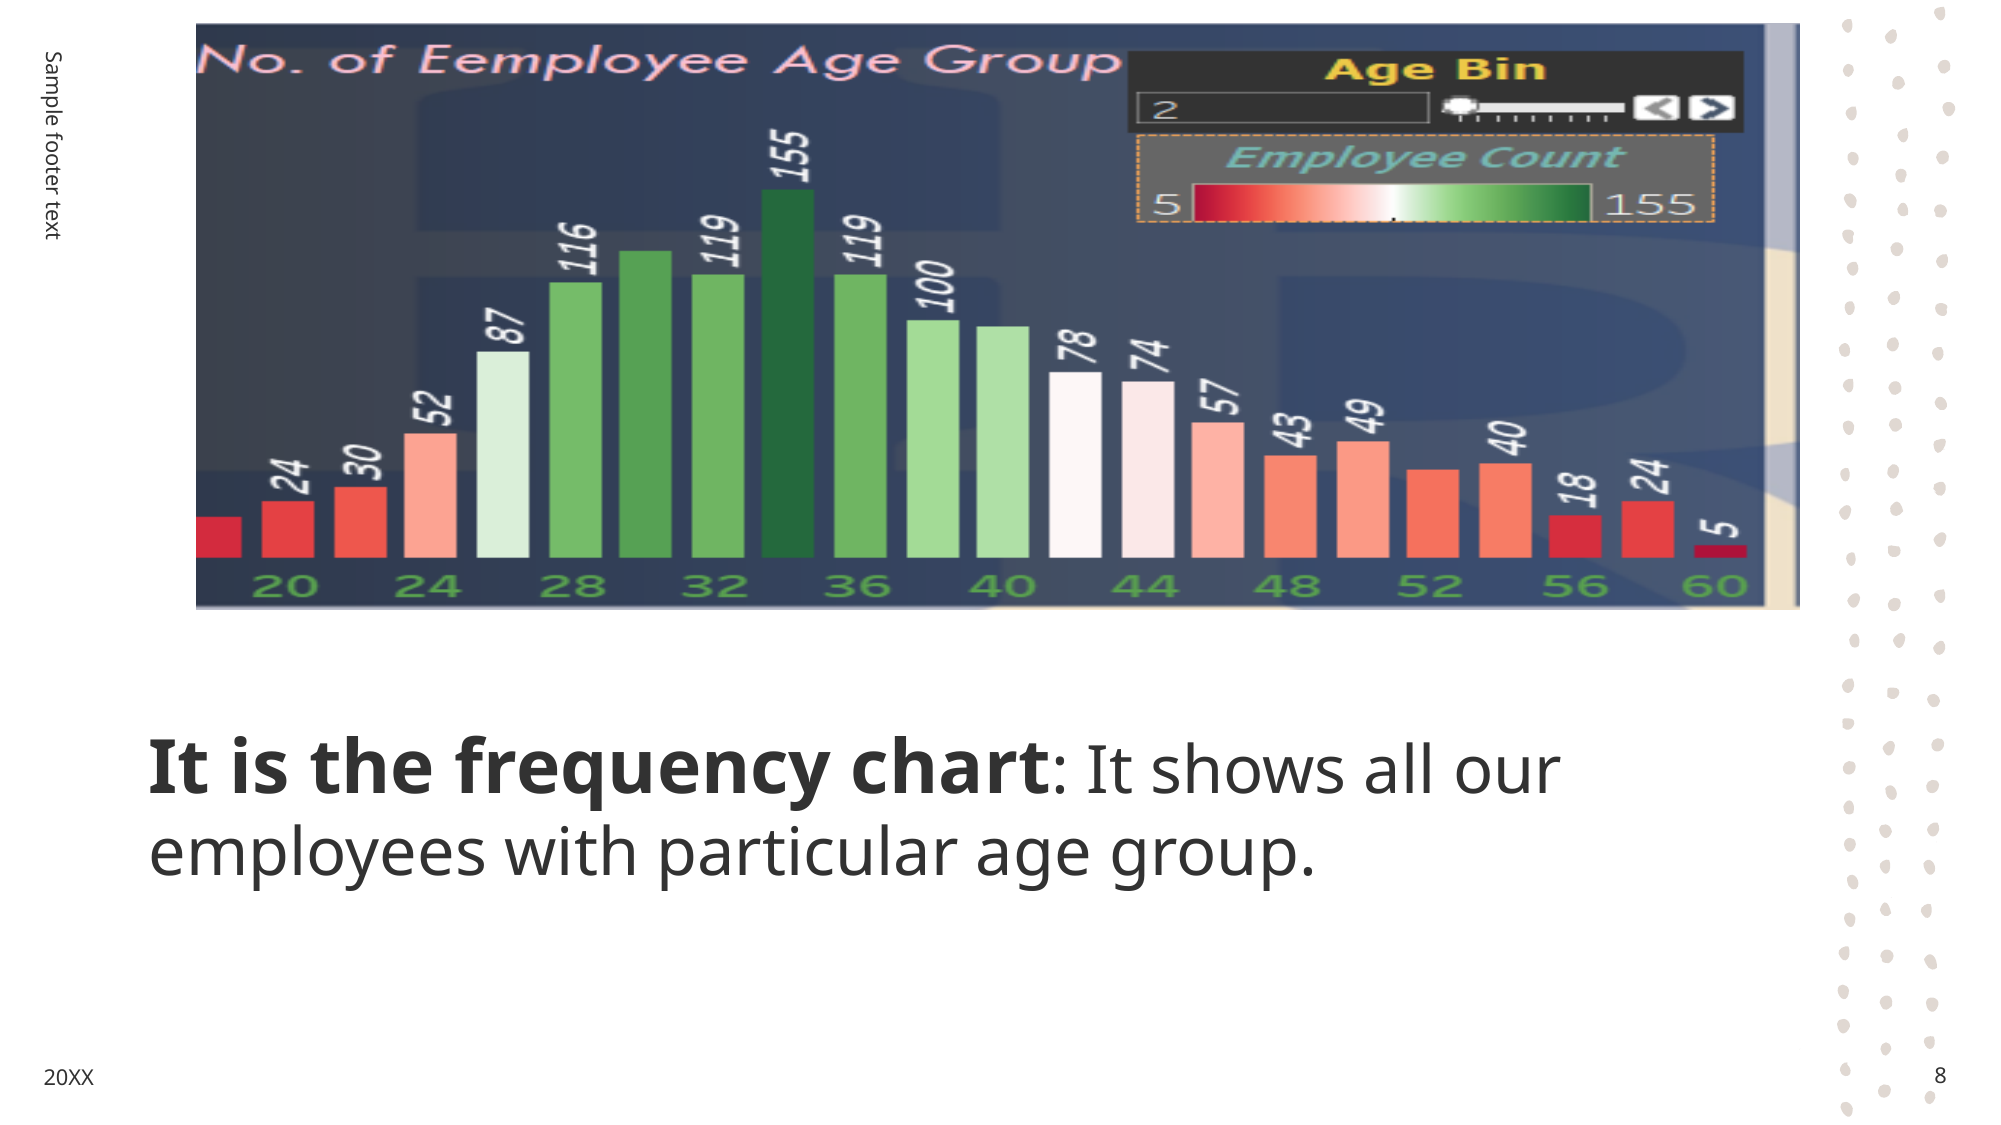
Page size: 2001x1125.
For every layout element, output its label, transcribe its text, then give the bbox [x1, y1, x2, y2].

slide_number 20XX [28, 1046, 496, 1107]
footer Sample footer text [19, 36, 88, 719]
title It is the frequency chart: It shows all our employees with particular age group. [133, 661, 1588, 947]
picture [196, 22, 1800, 610]
slide_number 8 [1879, 1046, 1962, 1107]
